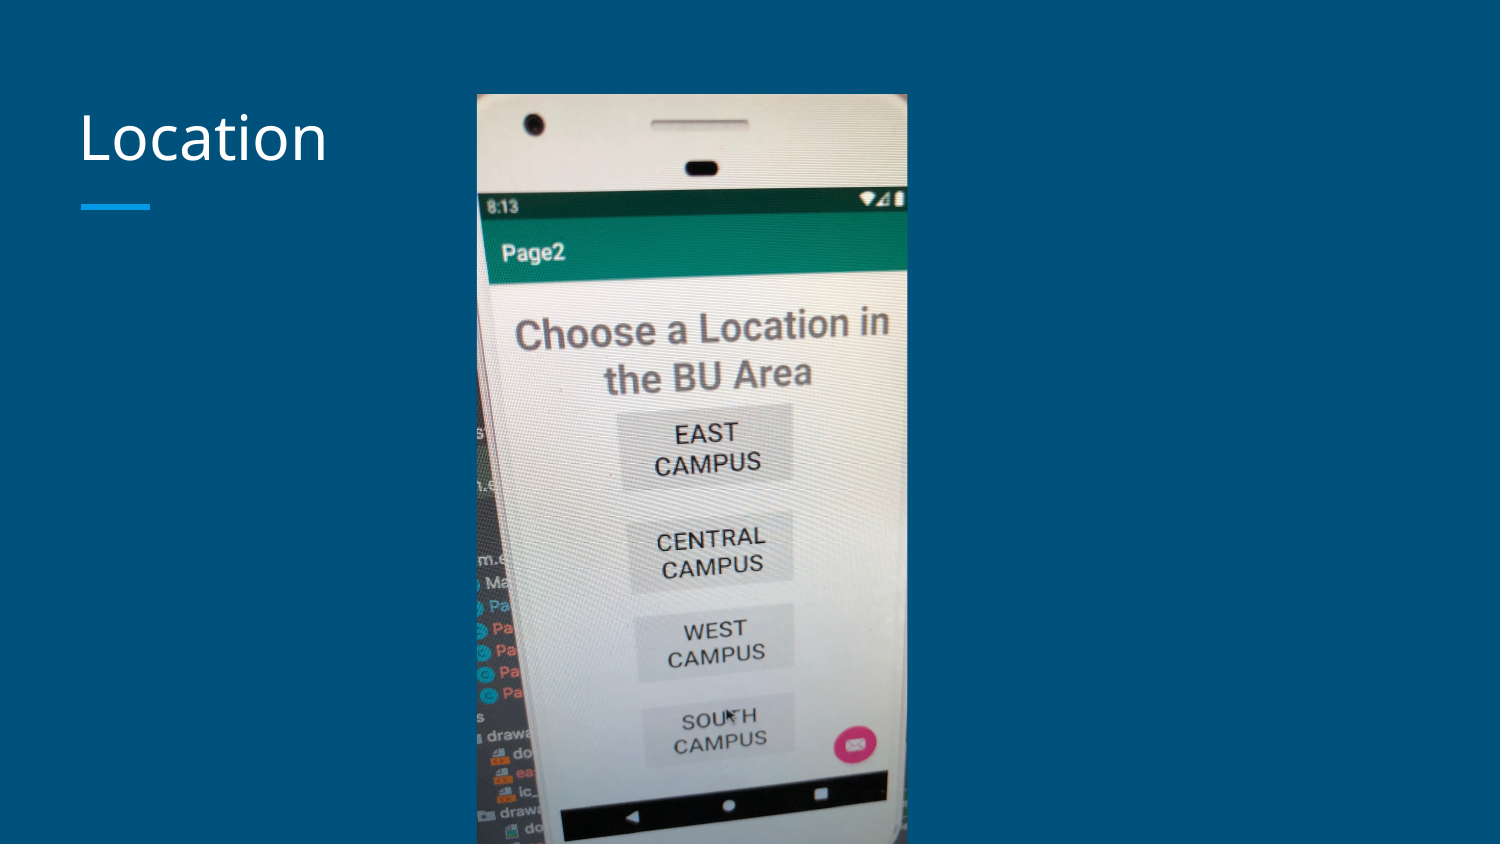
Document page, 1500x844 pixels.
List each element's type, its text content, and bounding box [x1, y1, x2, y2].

picture [477, 95, 907, 844]
title Location [63, 75, 1437, 188]
